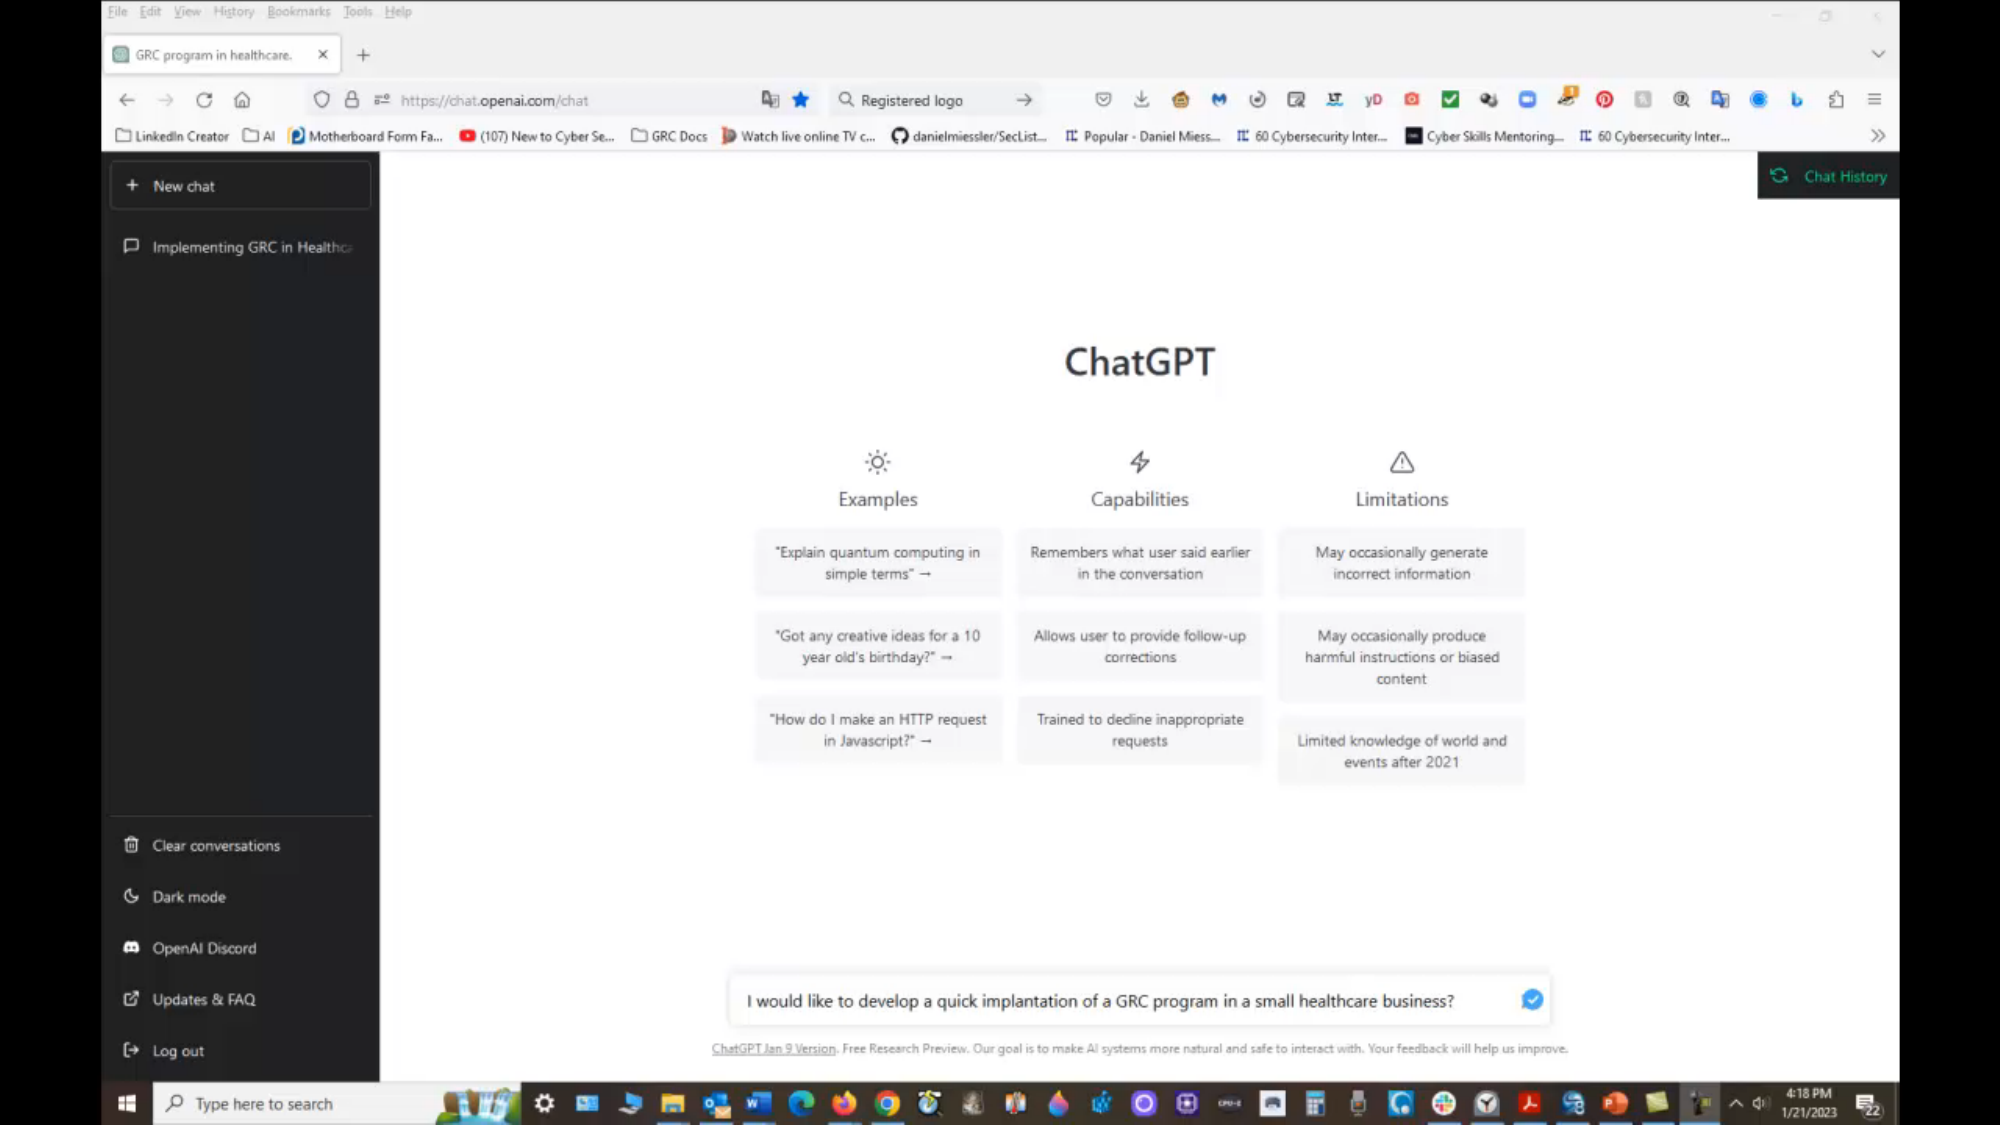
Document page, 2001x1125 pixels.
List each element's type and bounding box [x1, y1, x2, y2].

text_box [0, 0, 2000, 1125]
